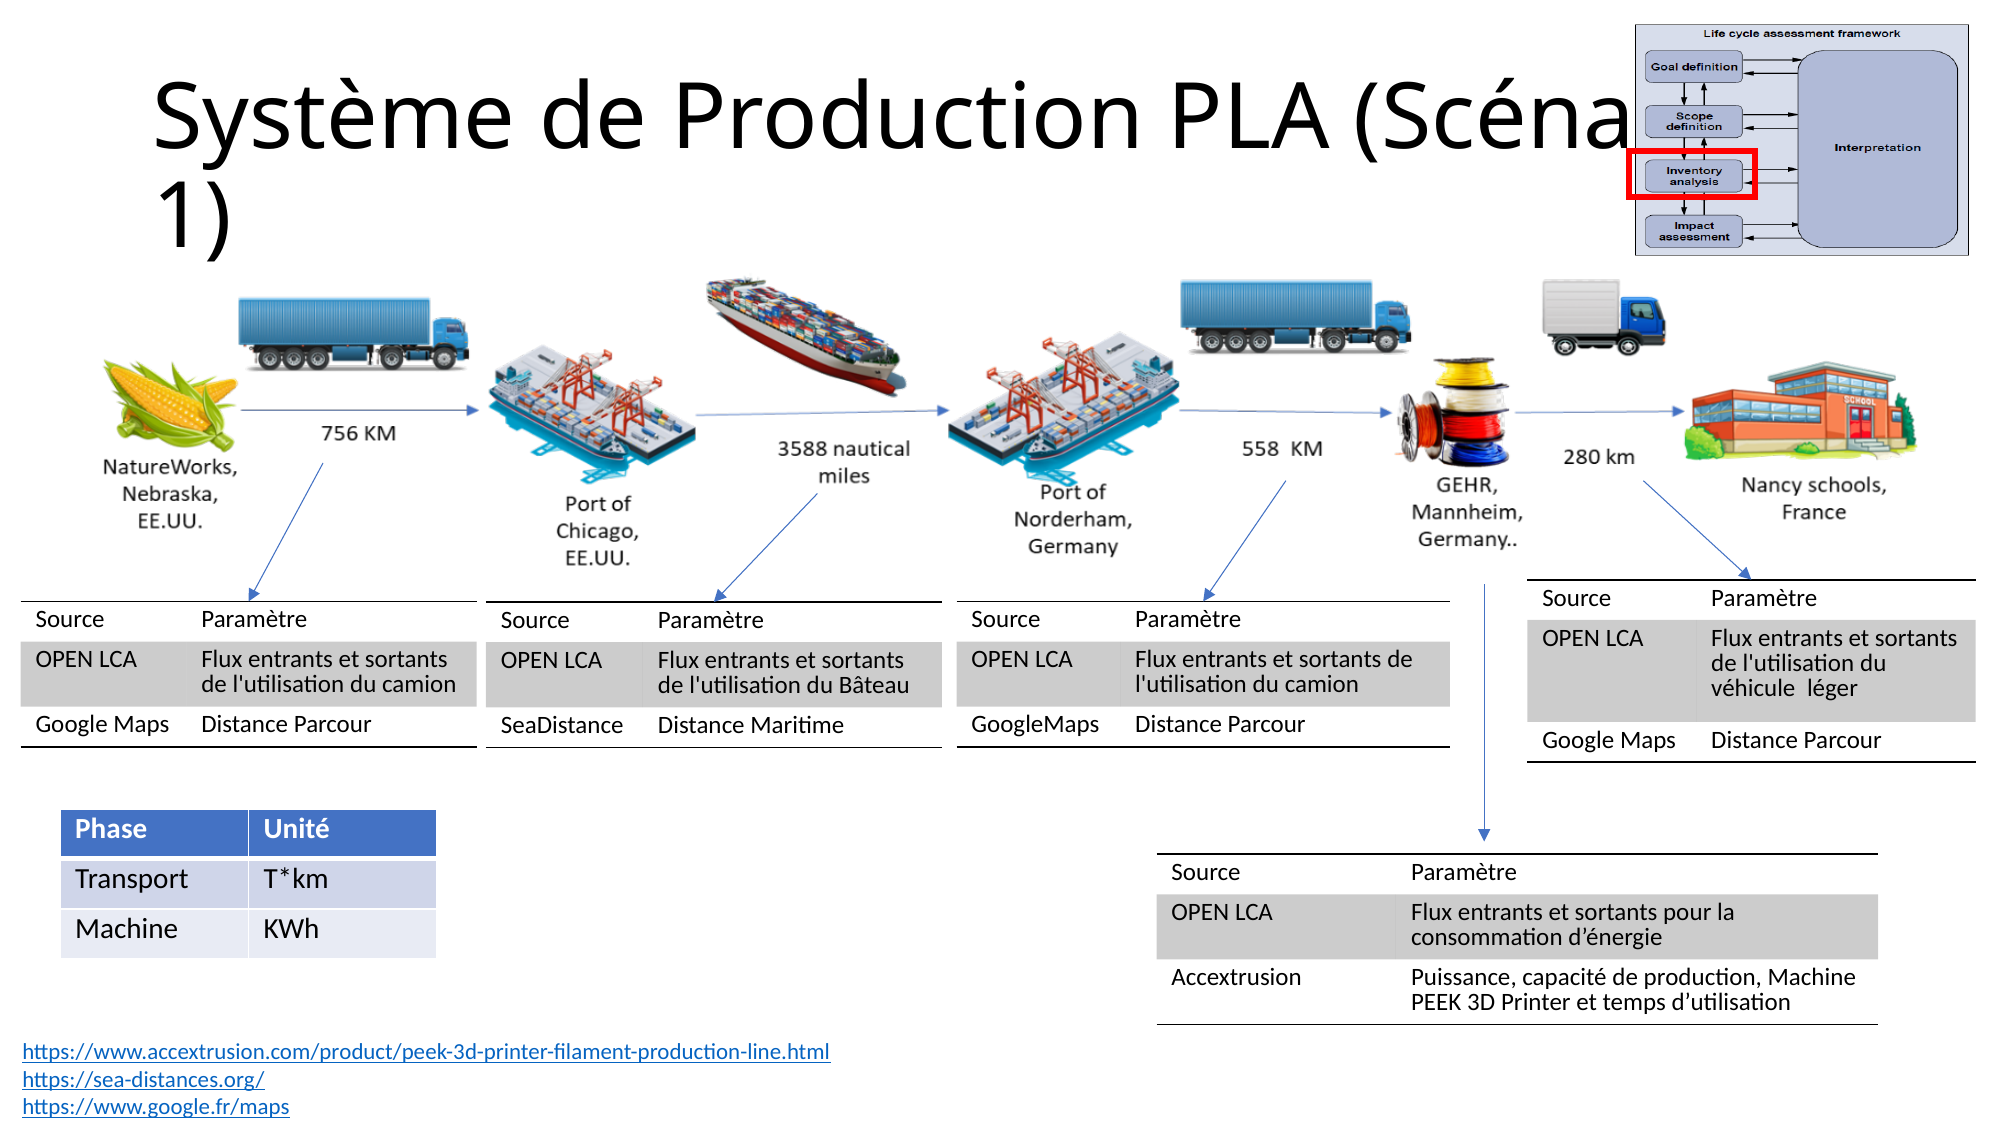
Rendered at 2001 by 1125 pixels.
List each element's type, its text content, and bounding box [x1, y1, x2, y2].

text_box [248, 463, 324, 602]
table_header Paramètre [186, 602, 477, 642]
table_cell OPEN LCA [21, 642, 186, 707]
table_cell OPEN LCA [957, 642, 1120, 707]
table_cell KWh [249, 910, 436, 958]
table_cell Flux entrants et sortants de l'utilisation du véhicule léger [1696, 620, 1976, 722]
table_cell OPEN LCA [486, 642, 643, 707]
table_cell GoogleMaps [957, 707, 1120, 746]
table_header Paramètre [1120, 602, 1450, 642]
table_cell Flux entrants et sortants de l'utilisation du camion [1120, 642, 1450, 707]
table_cell OPEN LCA [1527, 620, 1696, 722]
table_header Paramètre [1696, 581, 1976, 620]
table_cell Flux entrants et sortants pour la consommation d’énergie [1396, 894, 1878, 959]
title Système de Production PLA (Scénario 1) [137, 59, 1628, 259]
table_cell Puissance, capacité de production, Machine PEEK 3D Printer et temps d’utilisation [1396, 959, 1878, 1024]
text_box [713, 493, 818, 602]
table_cell Flux entrants et sortants de l'utilisation du camion [186, 642, 477, 707]
table_cell Transport [61, 861, 248, 908]
table_header Source [957, 602, 1120, 642]
table_cell Machine [61, 910, 248, 958]
picture [82, 259, 1918, 585]
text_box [1643, 480, 1752, 580]
table_header Source [21, 602, 186, 642]
table_header Unité [249, 810, 436, 856]
table_header Source [1157, 855, 1396, 894]
table_cell Distance Maritime [643, 707, 942, 747]
table_cell Distance Parcour [186, 707, 477, 746]
table_header Phase [61, 810, 248, 856]
table_cell Accextrusion [1157, 959, 1396, 1024]
text_box https://www.accextrusion.com/product/peek-3d-printer-filament-production-line.html https://sea-distances.org/ https://www.google.fr/maps [7, 1029, 965, 1125]
table_cell SeaDistance [486, 707, 643, 747]
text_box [1203, 480, 1286, 602]
table_cell OPEN LCA [1157, 894, 1396, 959]
table_header Source [486, 603, 643, 642]
table_cell Distance Parcour [1120, 707, 1450, 746]
table_header Source [1527, 585, 1696, 620]
table_cell T*km [249, 861, 436, 908]
table_header Paramètre [1396, 855, 1878, 894]
table_cell Google Maps [21, 707, 186, 746]
table_cell Google Maps [1527, 722, 1696, 761]
table_header Paramètre [643, 603, 942, 642]
table_cell Flux entrants et sortants de l'utilisation du Bâteau [643, 642, 942, 707]
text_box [1628, 23, 1969, 260]
table_cell Distance Parcour [1696, 722, 1976, 761]
